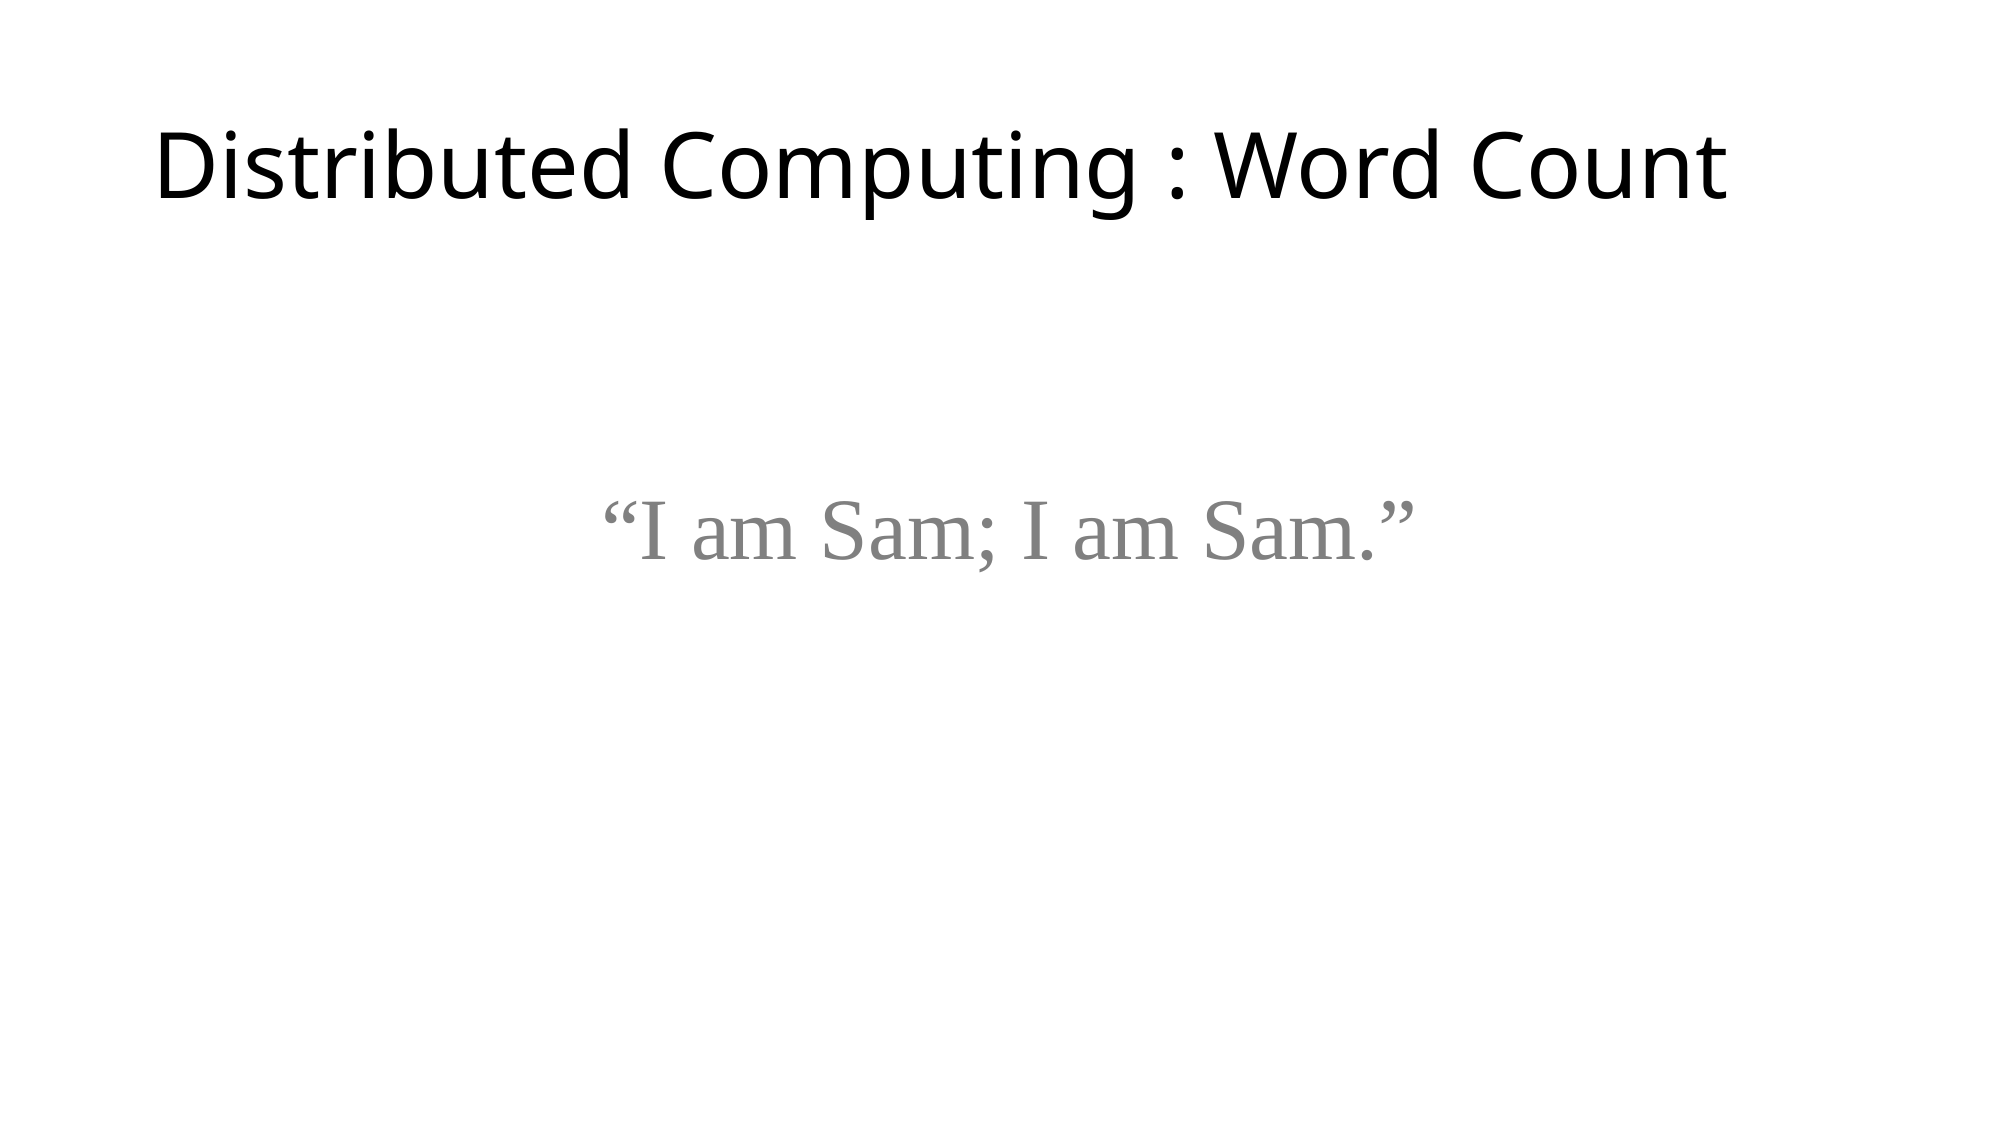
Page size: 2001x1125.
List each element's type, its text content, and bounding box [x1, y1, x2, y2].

title Distributed Computing : Word Count [137, 59, 1863, 278]
text_box “I am Sam; I am Sam.” [455, 464, 1586, 585]
